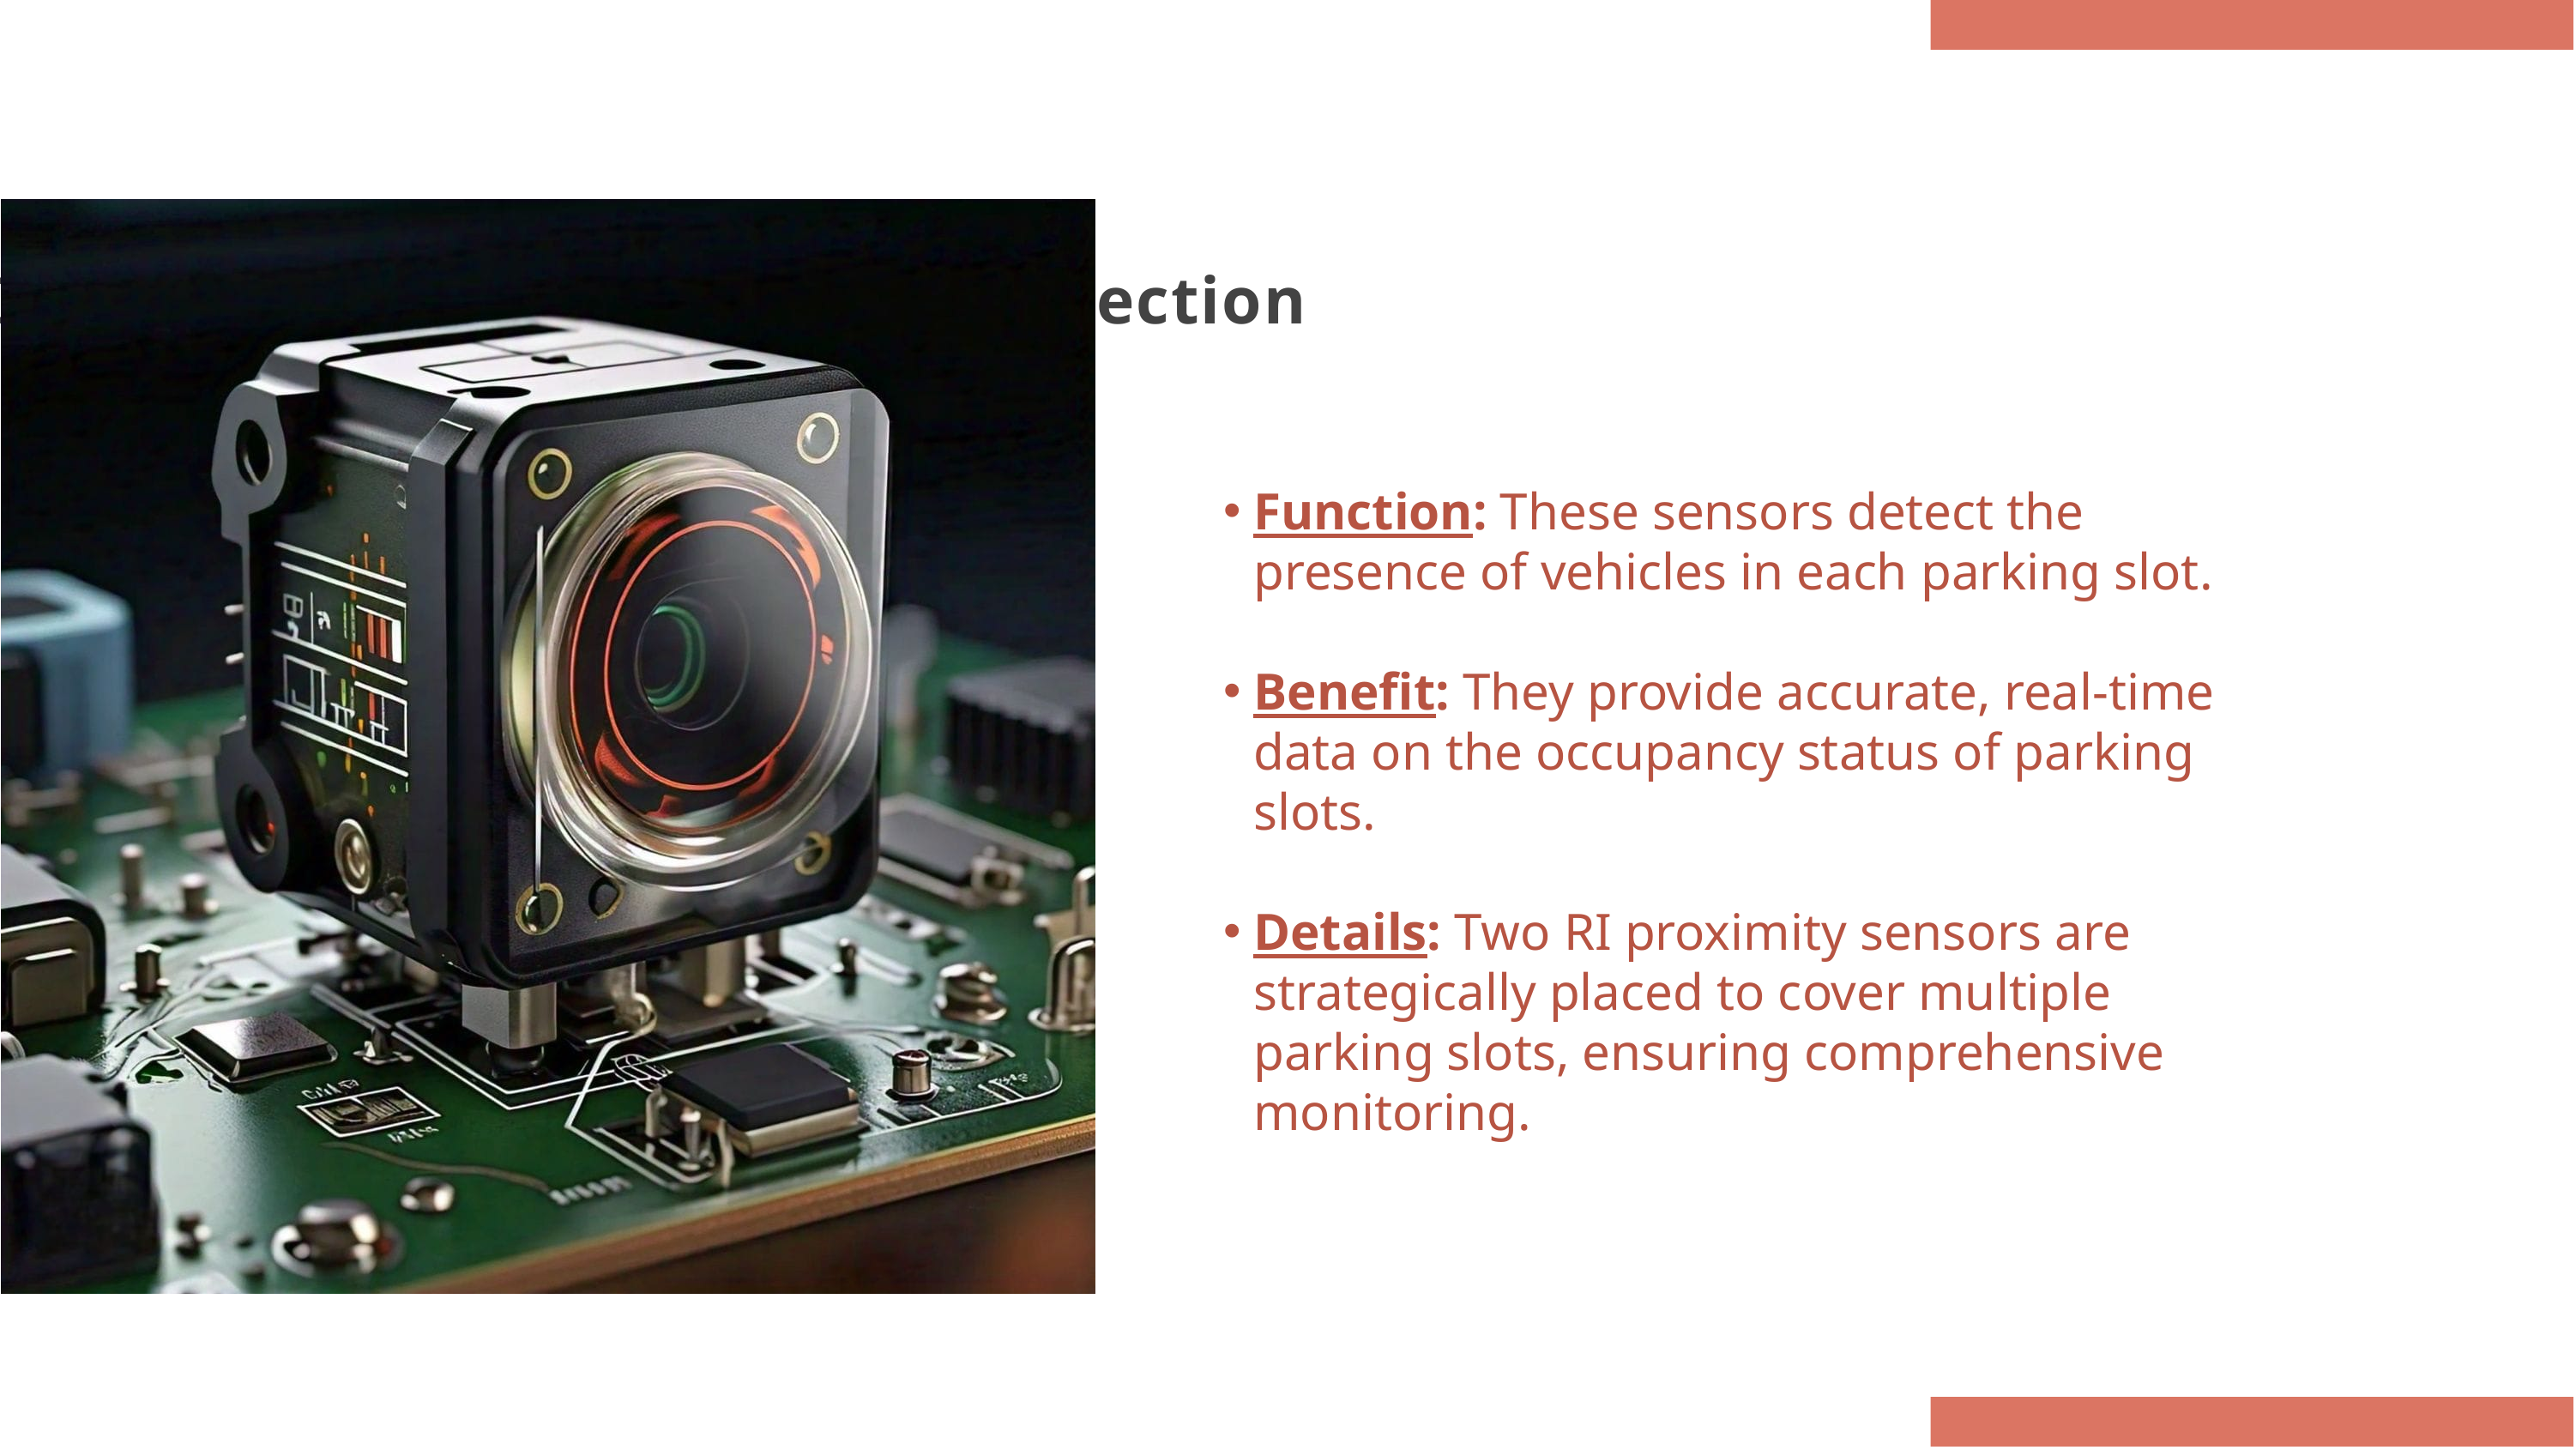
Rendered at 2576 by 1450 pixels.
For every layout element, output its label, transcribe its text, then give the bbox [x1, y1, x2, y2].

picture [0, 198, 1095, 1294]
text_box [1930, 0, 2573, 50]
title IR Proximity Sensors: Vehicle Detection [0, 60, 2359, 503]
text_box Function: These sensors detect the presence of vehicles in each parking slot. Benefit: They provide accurate, real-time data on the occupancy status of parking slots. Details: Two RI proximity sensors are strategically placed to cover multiple parking slots, ensuring comprehensive monitoring. [1223, 478, 2221, 1141]
text_box [1930, 1397, 2573, 1447]
